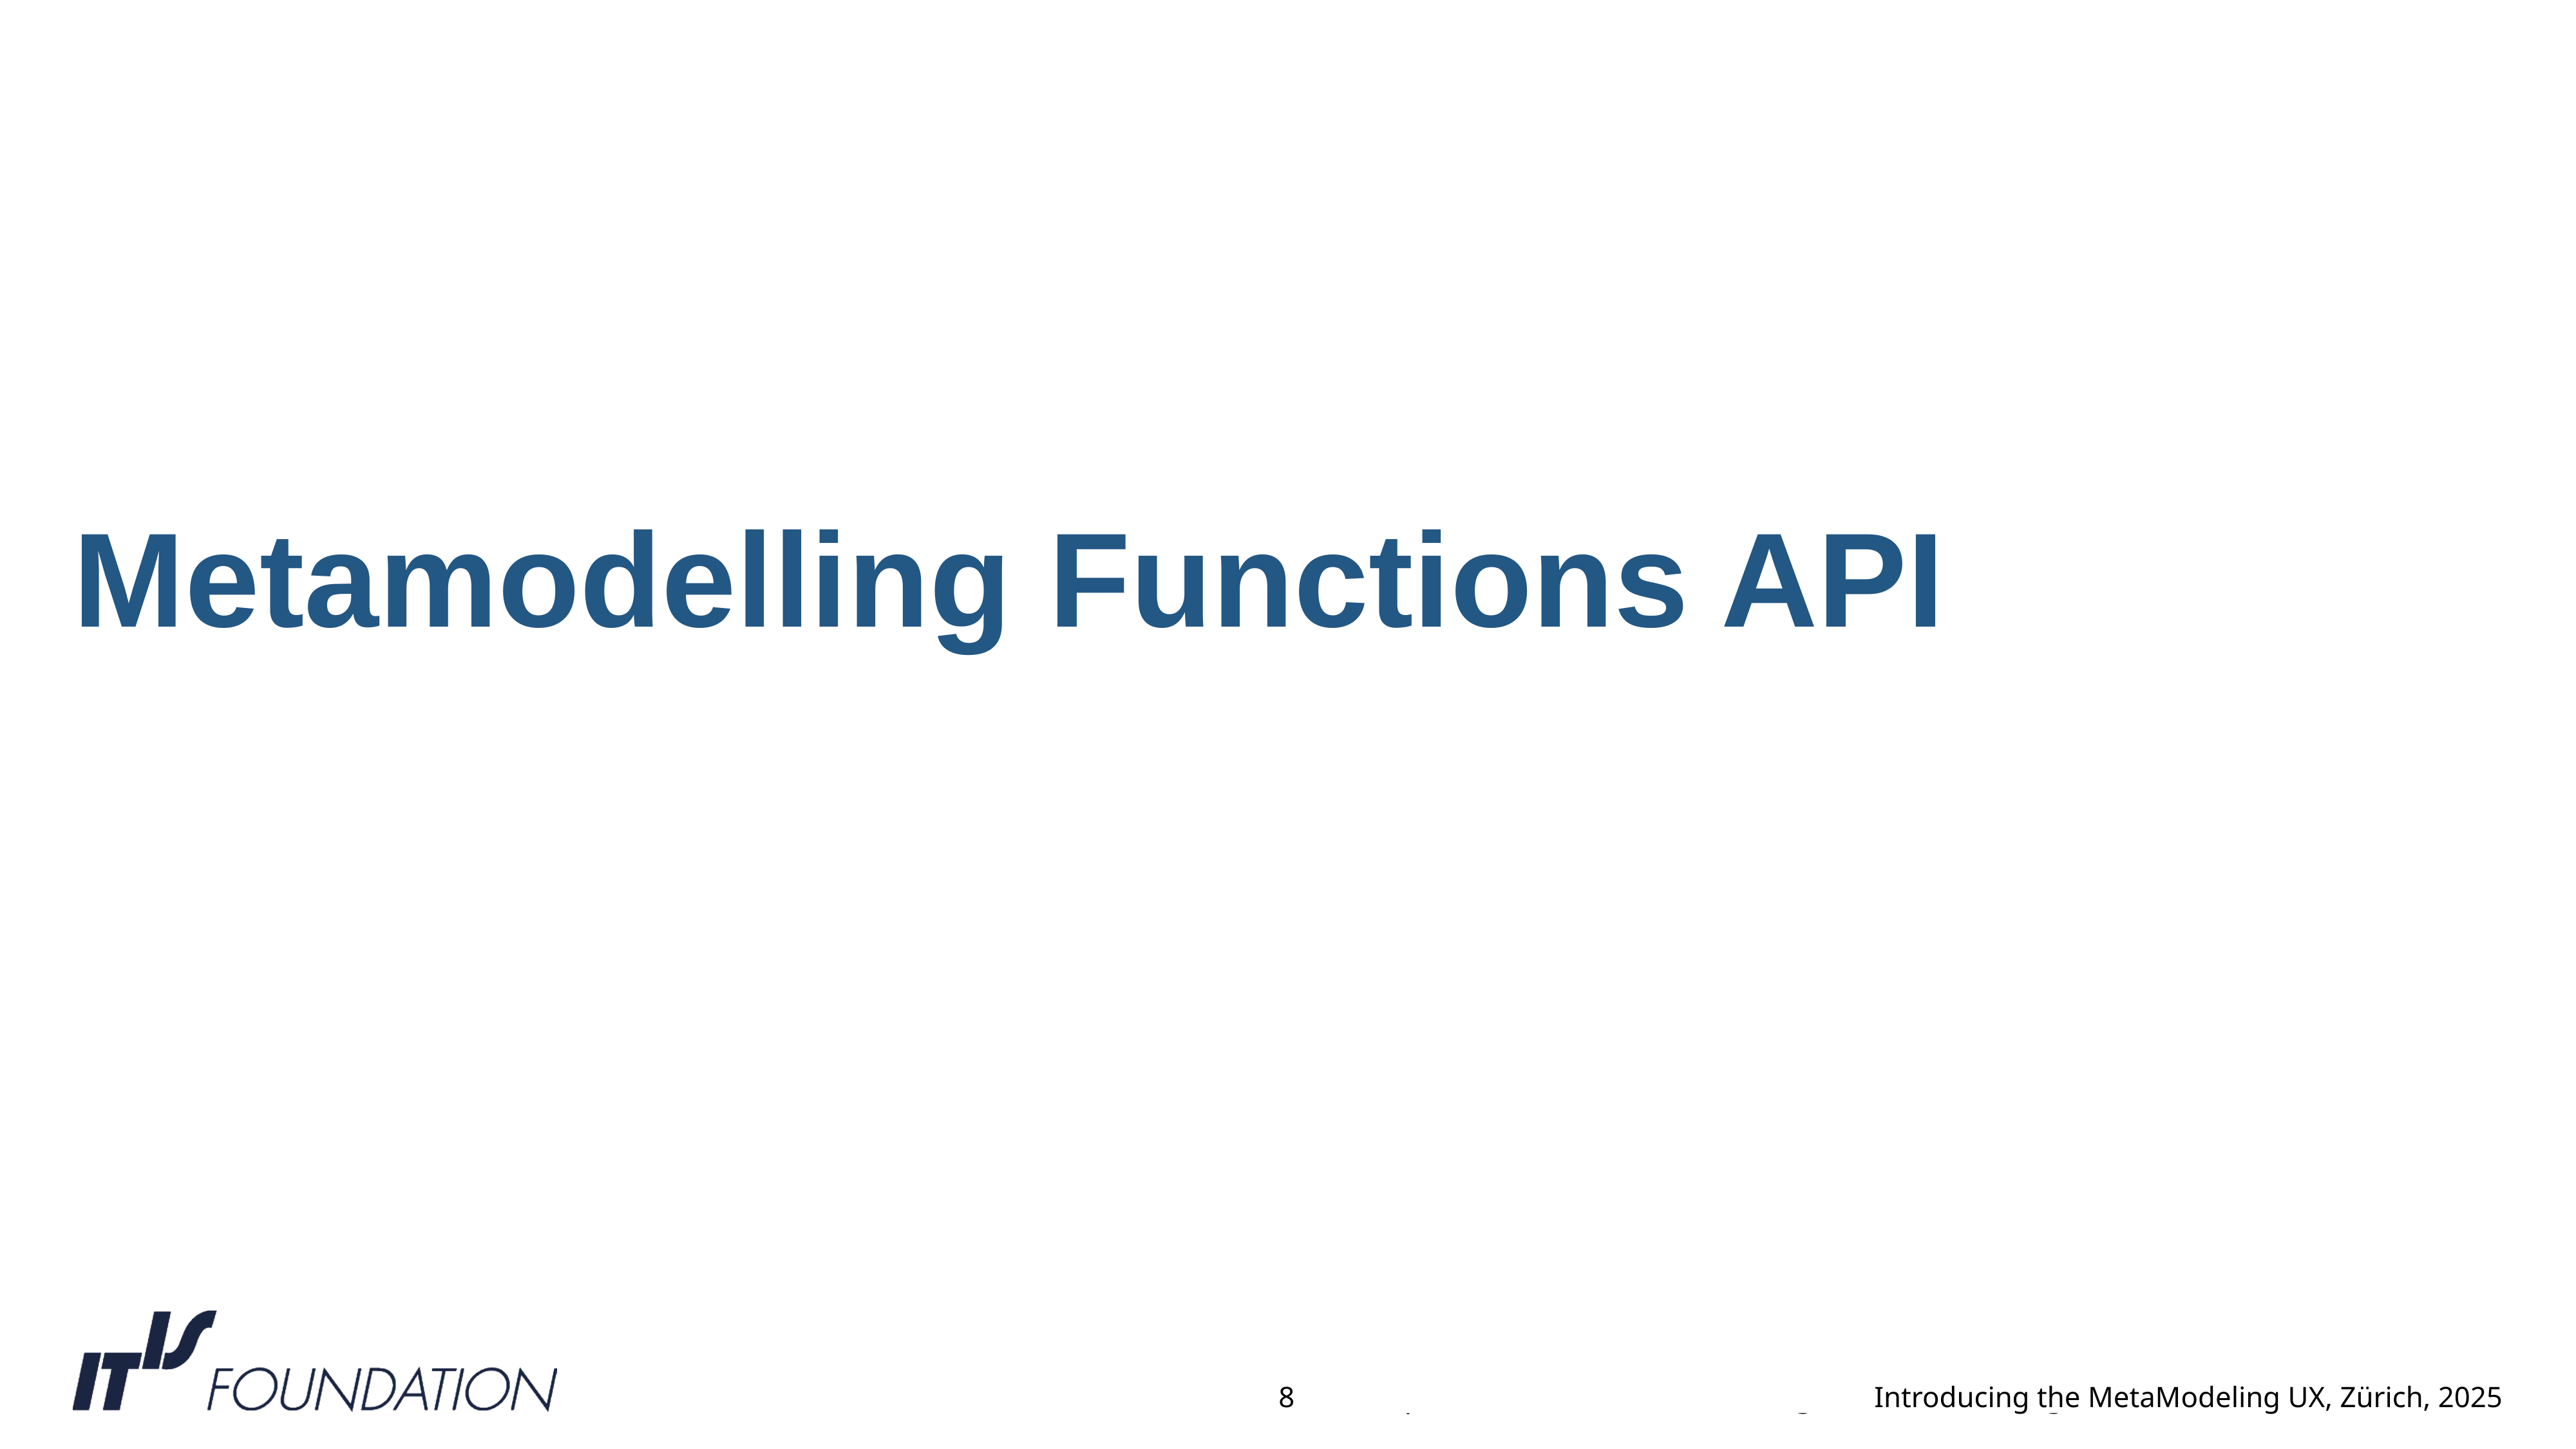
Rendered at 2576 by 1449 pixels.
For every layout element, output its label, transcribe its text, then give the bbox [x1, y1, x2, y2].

picture [73, 1311, 557, 1412]
text_box Introducing the MetaModeling UX, Zürich, 2025 [1343, 1379, 2503, 1414]
slide_number 8 [1269, 1371, 1304, 1422]
title Metamodelling Functions API [64, 356, 2439, 665]
